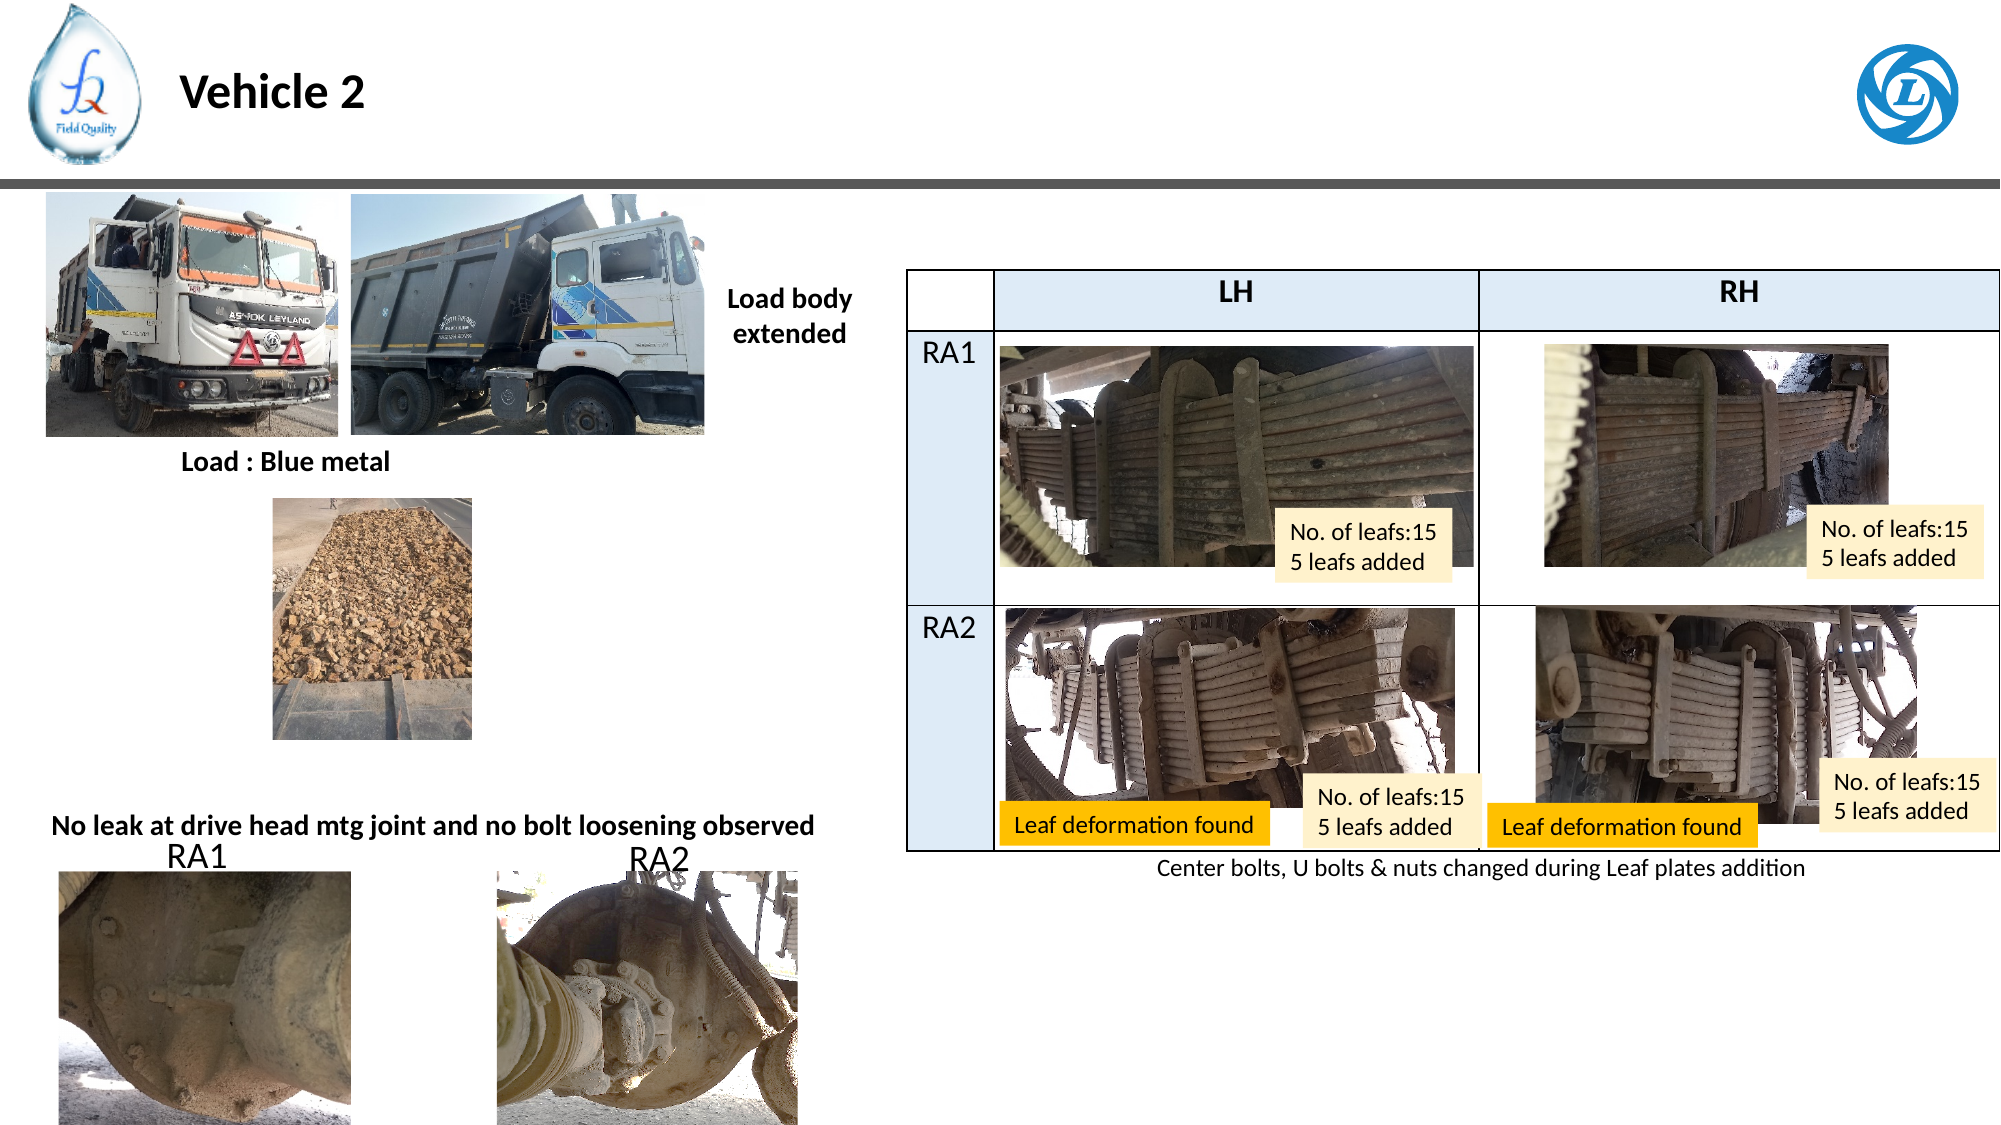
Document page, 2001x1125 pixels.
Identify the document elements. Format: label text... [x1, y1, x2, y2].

picture [0, 0, 339, 437]
text_box Load : Blue metal [144, 434, 428, 485]
picture [272, 498, 472, 740]
table_cell [1480, 332, 1999, 605]
picture [999, 346, 1474, 567]
table_cell RA2 [908, 606, 993, 850]
text_box Leaf deformation found [1487, 802, 1758, 843]
picture [1005, 608, 1455, 808]
text_box Load body extended [705, 271, 889, 357]
table_cell [995, 606, 1478, 850]
table_header [908, 271, 993, 330]
text_box Center bolts, U bolts & nuts changed during Leaf plates addition [1142, 843, 1823, 889]
text_box No leak at drive head mtg joint and no bolt loosening observed [36, 798, 832, 849]
text_box No. of leafs:15 5 leafs added [1275, 567, 1453, 583]
picture [1544, 344, 1889, 568]
picture [1535, 605, 1917, 824]
table_cell [995, 332, 1478, 605]
text_box RA2 [614, 849, 705, 871]
table_header RH [1480, 271, 1999, 330]
text_box Vehicle 2 [164, 51, 1889, 127]
table_cell [1758, 606, 1999, 850]
text_box Leaf deformation found [999, 800, 1271, 846]
table_header LH [995, 271, 1478, 330]
text_box No. of leafs:15 5 leafs added [1806, 504, 1984, 580]
text_box No. of leafs:15 5 leafs added [1302, 773, 1483, 843]
picture [350, 194, 705, 435]
table_cell [1480, 606, 1535, 843]
picture [58, 852, 351, 1125]
table_cell RA1 [908, 332, 993, 605]
text_box No. of leafs:15 5 leafs added [1819, 757, 1997, 833]
picture [496, 871, 798, 1125]
